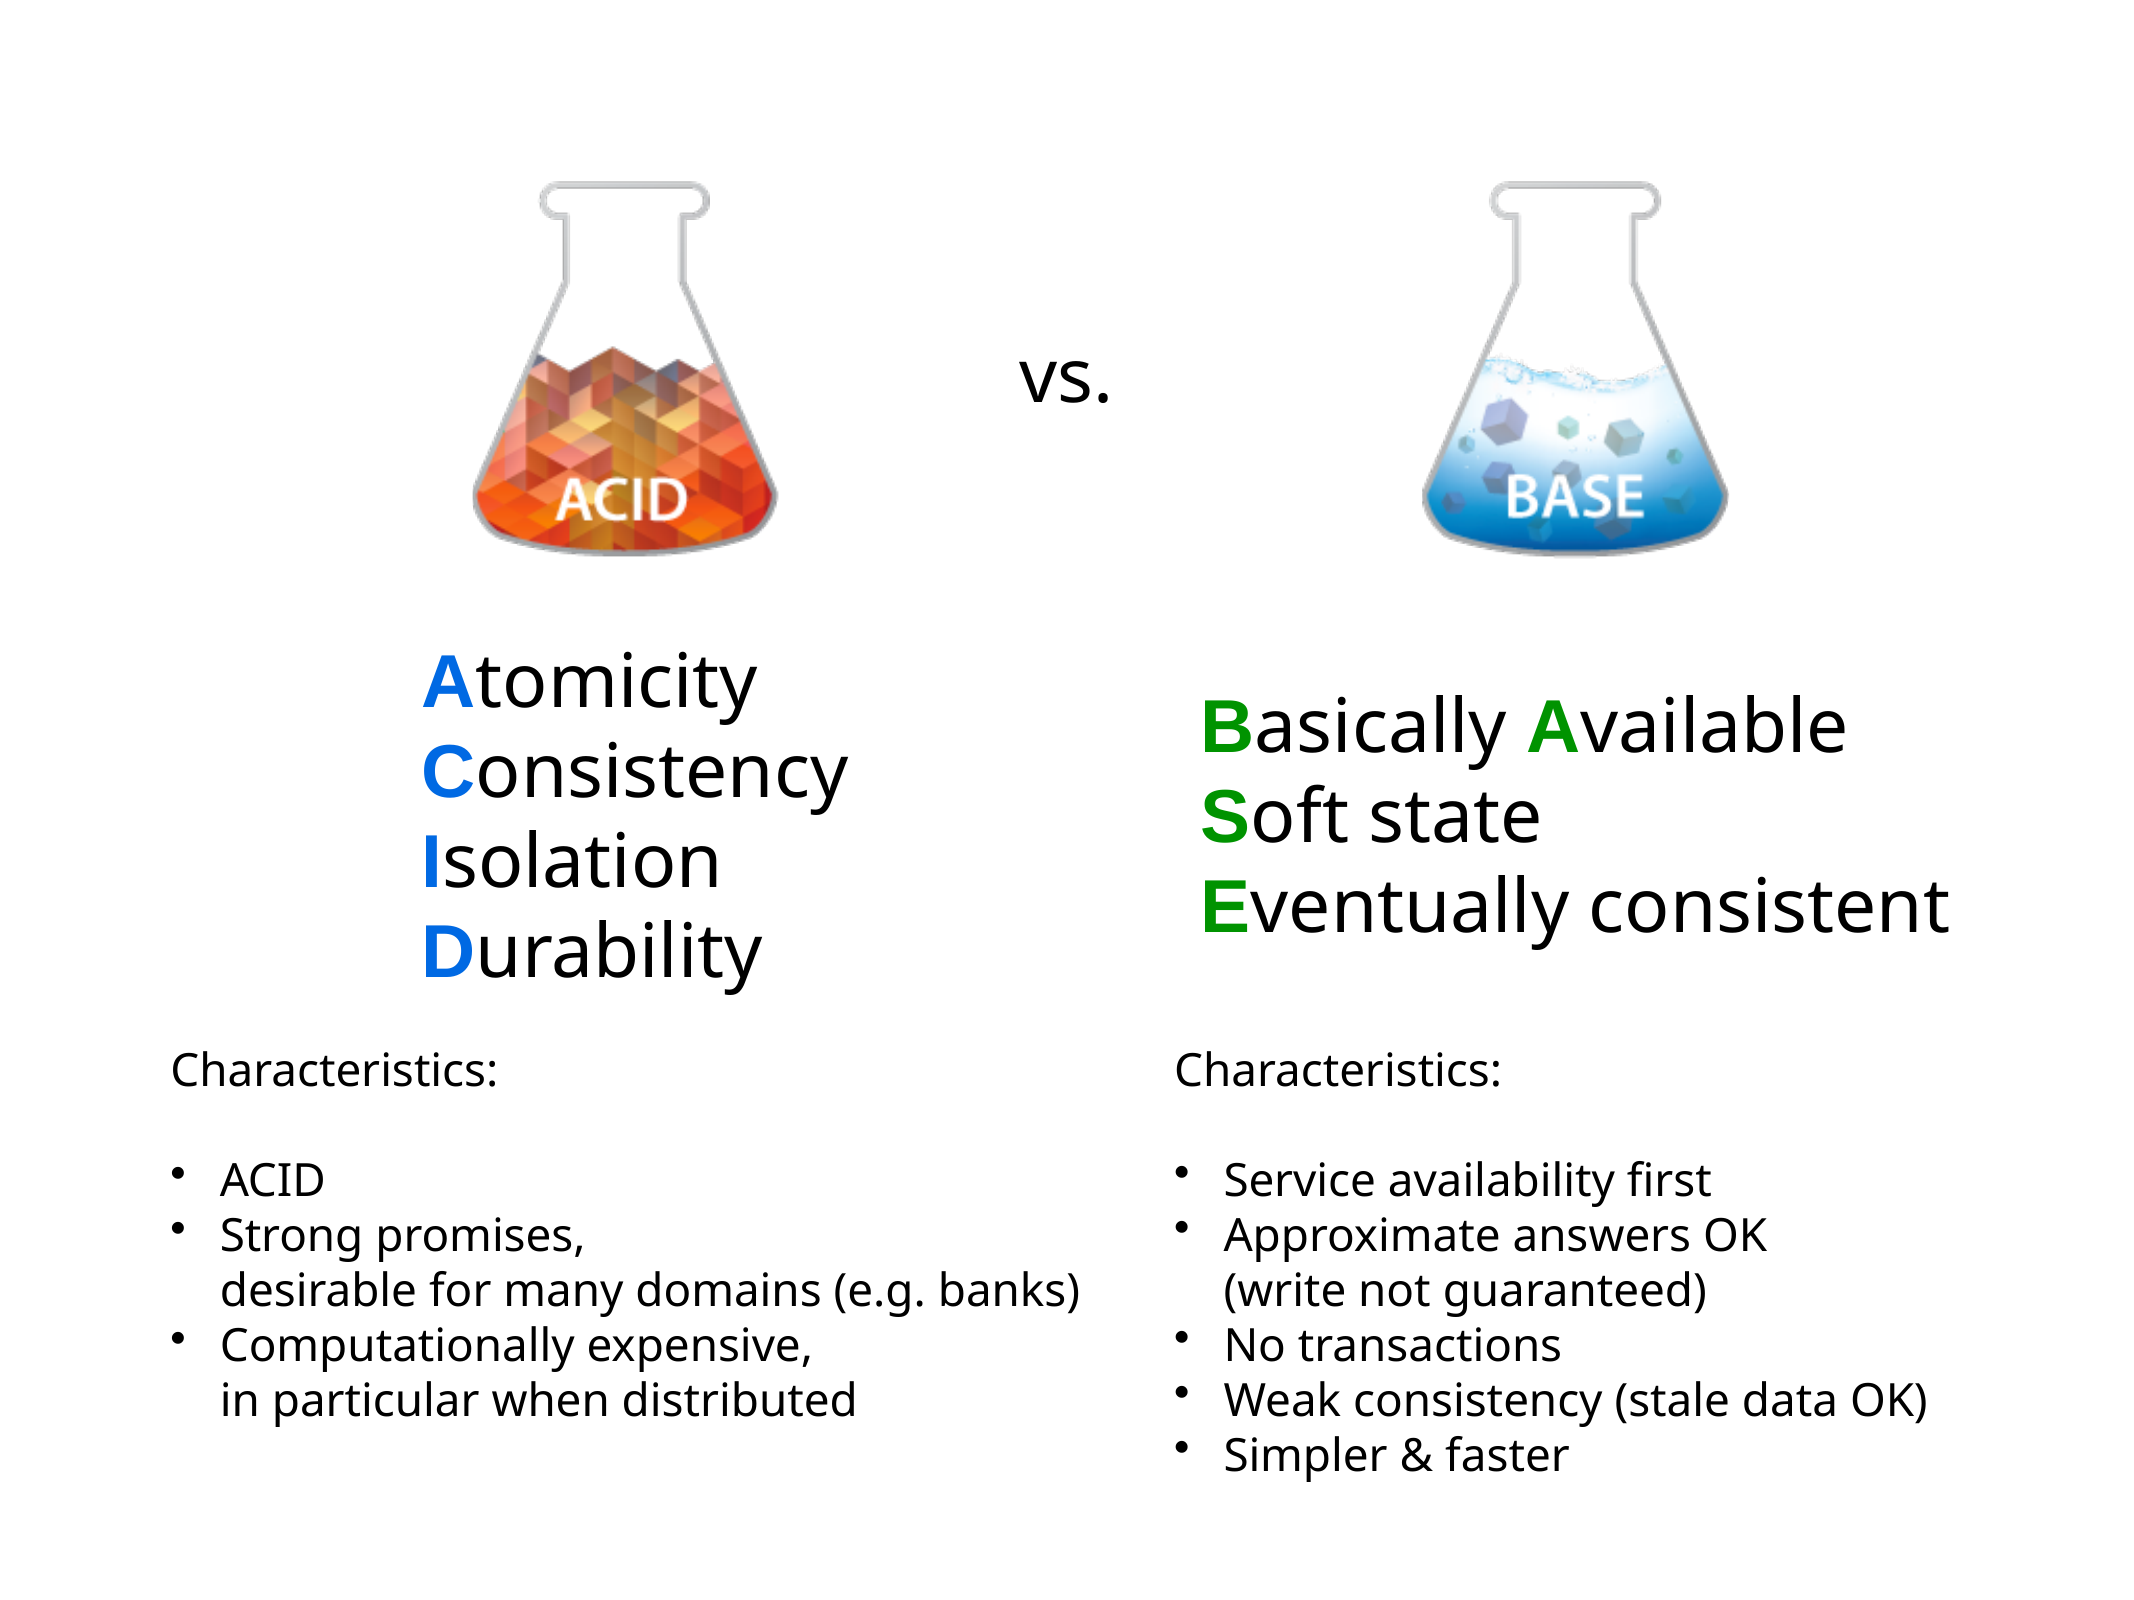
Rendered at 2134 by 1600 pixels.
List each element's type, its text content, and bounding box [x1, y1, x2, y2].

text_box Characteristics: Service availability first Approximate answers OK (write not guaranteed) No transactions Weak consistency (stale data OK) Simpler & faster [1165, 1032, 1986, 1489]
text_box Atomicity Consistency Isolation Durability [393, 624, 858, 1001]
text_box vs. [1011, 319, 1122, 427]
picture [472, 174, 779, 572]
picture [1421, 174, 1730, 572]
text_box Basically Available Soft state Eventually consistent [1192, 669, 1959, 956]
text_box Characteristics: ACID Strong promises, desirable for many domains (e.g. banks) Computationally expensive, in particular when distributed [161, 1032, 1090, 1434]
